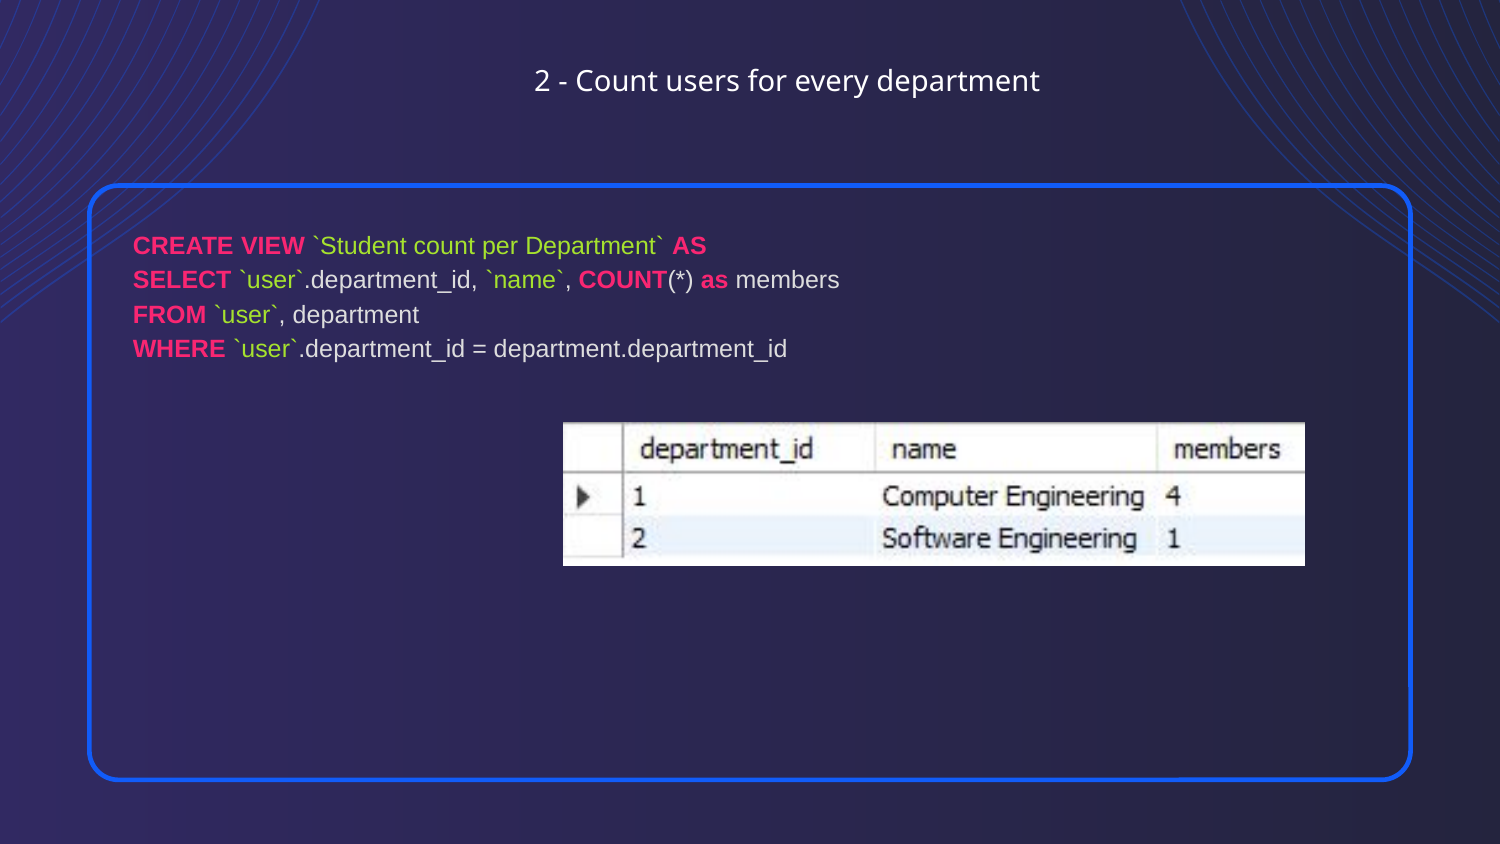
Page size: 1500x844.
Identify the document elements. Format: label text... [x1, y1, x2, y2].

list CREATE VIEW `Student count per Department` AS SELECT `user`.department_id, `name`, COUNT(*) as members FROM `user`, department WHERE `user`.department_id = department.department_id [117, 210, 1382, 778]
picture [562, 421, 1305, 566]
title 2 - Count users for every department [117, 41, 1382, 136]
